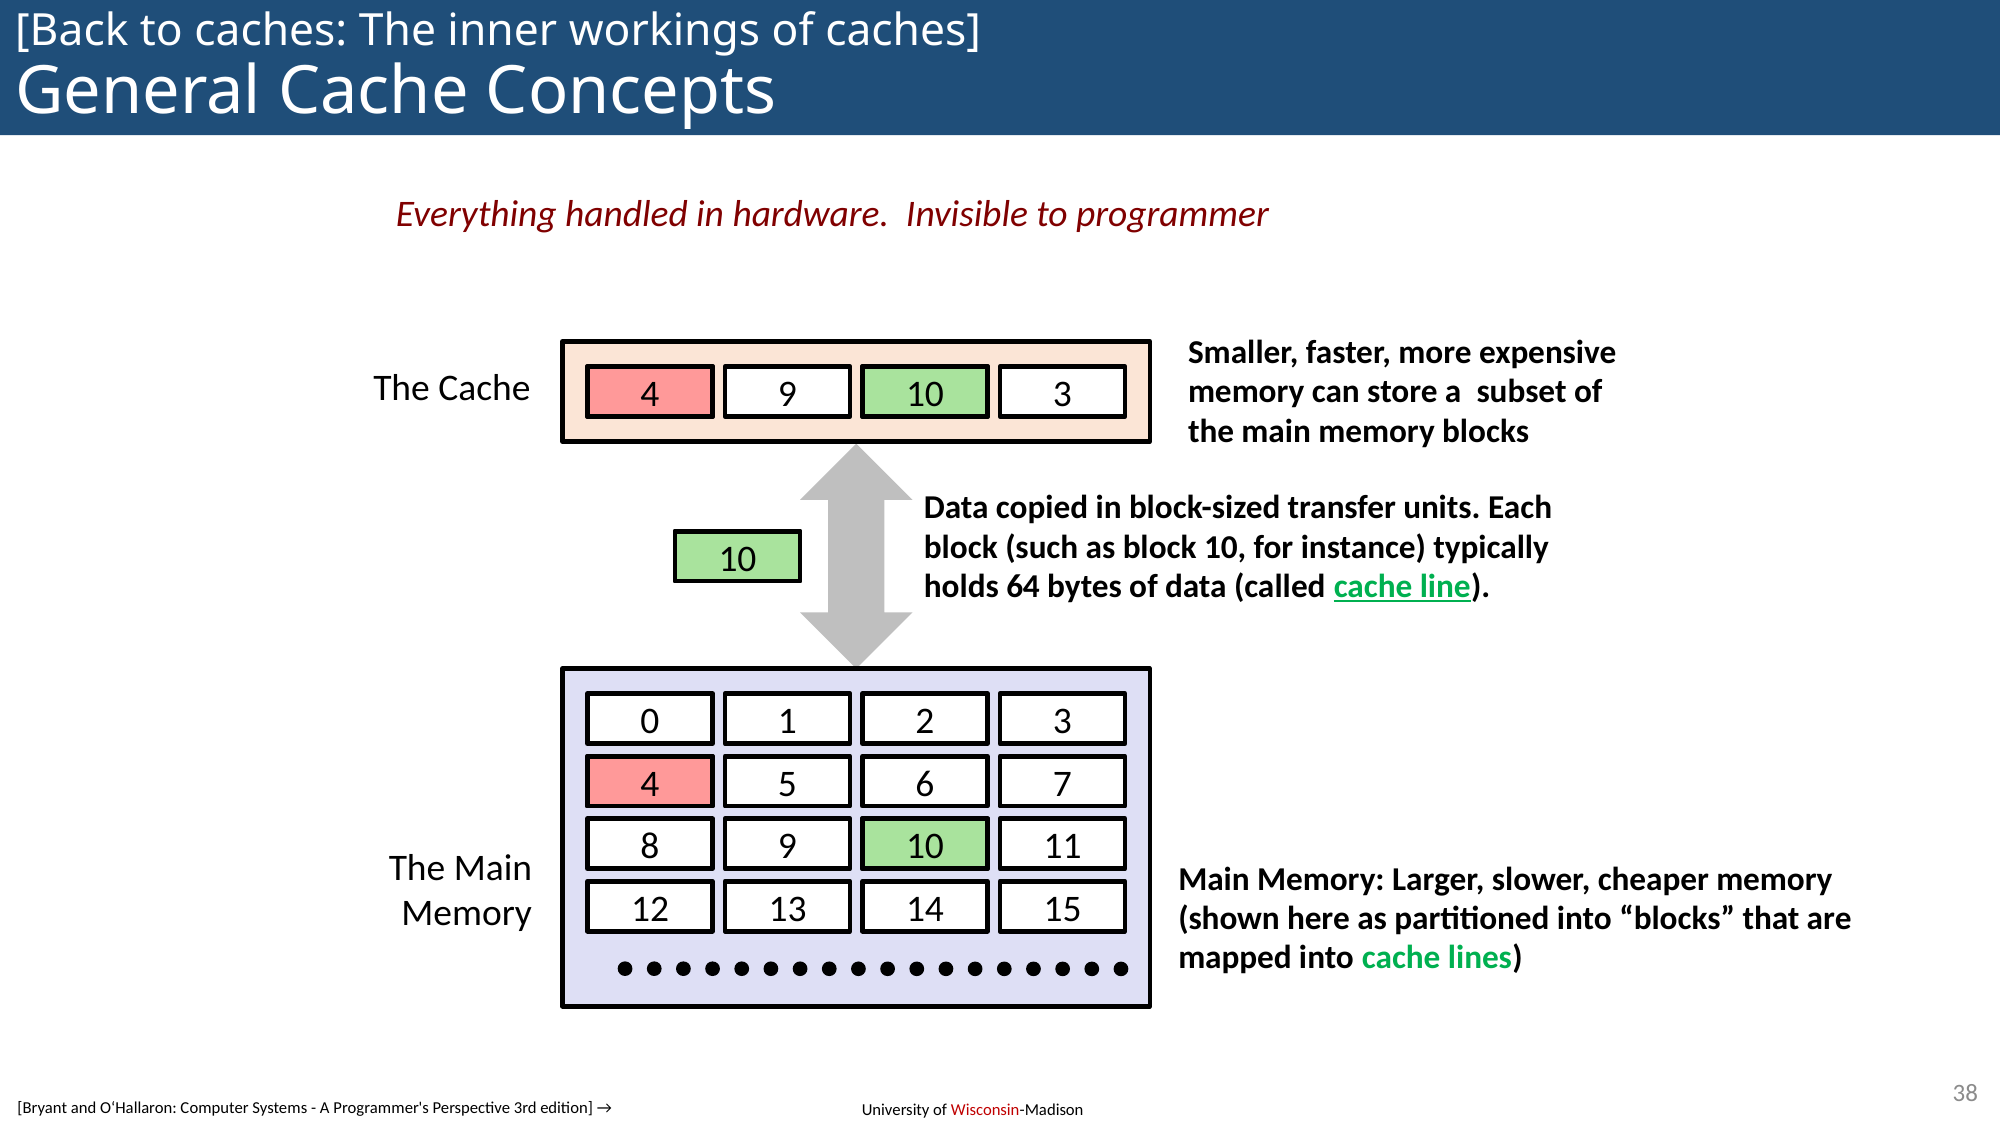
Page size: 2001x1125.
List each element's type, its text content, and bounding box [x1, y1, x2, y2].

text_box 4 [587, 756, 713, 807]
text_box Data copied in block-sized transfer units. Each block (such as block 10, for instance) typically holds 64 bytes of data (called cache line). [909, 480, 1586, 613]
text_box [800, 443, 912, 668]
text_box The Cache [358, 355, 546, 416]
text_box 13 [725, 881, 850, 932]
text_box 5 [725, 756, 850, 807]
text_box 3 [999, 366, 1125, 417]
slide_number 38 [1879, 1069, 1994, 1114]
text_box 8 [587, 818, 713, 869]
text_box [562, 341, 1150, 442]
text_box 0 [587, 693, 713, 744]
text_box [Bryant and O‘Hallaron: Computer Systems - A Programmer's Perspective 3rd edition] → [2, 1089, 650, 1125]
text_box 4 [587, 366, 713, 417]
text_box 9 [725, 818, 850, 869]
text_box Smaller, faster, more expensive memory can store a subset of the main memory blocks [1173, 324, 1633, 458]
text_box 2 [862, 693, 988, 744]
text_box 11 [999, 818, 1125, 869]
text_box Main Memory: Larger, slower, cheaper memory (shown here as partitioned into “blocks” that are mapped into cache lines) [1163, 851, 1876, 985]
title [Back to caches: The inner workings of caches] General Cache Concepts [0, 0, 2000, 136]
text_box 10 [862, 366, 988, 417]
text_box 10 [862, 818, 988, 869]
text_box 1 [725, 693, 850, 744]
text_box 3 [999, 693, 1125, 744]
text_box 9 [725, 366, 850, 417]
text_box 14 [862, 881, 988, 932]
text_box 10 [675, 531, 800, 582]
text_box 7 [999, 756, 1125, 807]
text_box 15 [999, 881, 1125, 932]
text_box Everything handled in hardware. Invisible to programmer [381, 181, 1285, 241]
text_box The Main Memory [334, 835, 547, 941]
text_box 6 [862, 756, 988, 807]
text_box 12 [587, 881, 713, 932]
text_box [562, 668, 1150, 1007]
